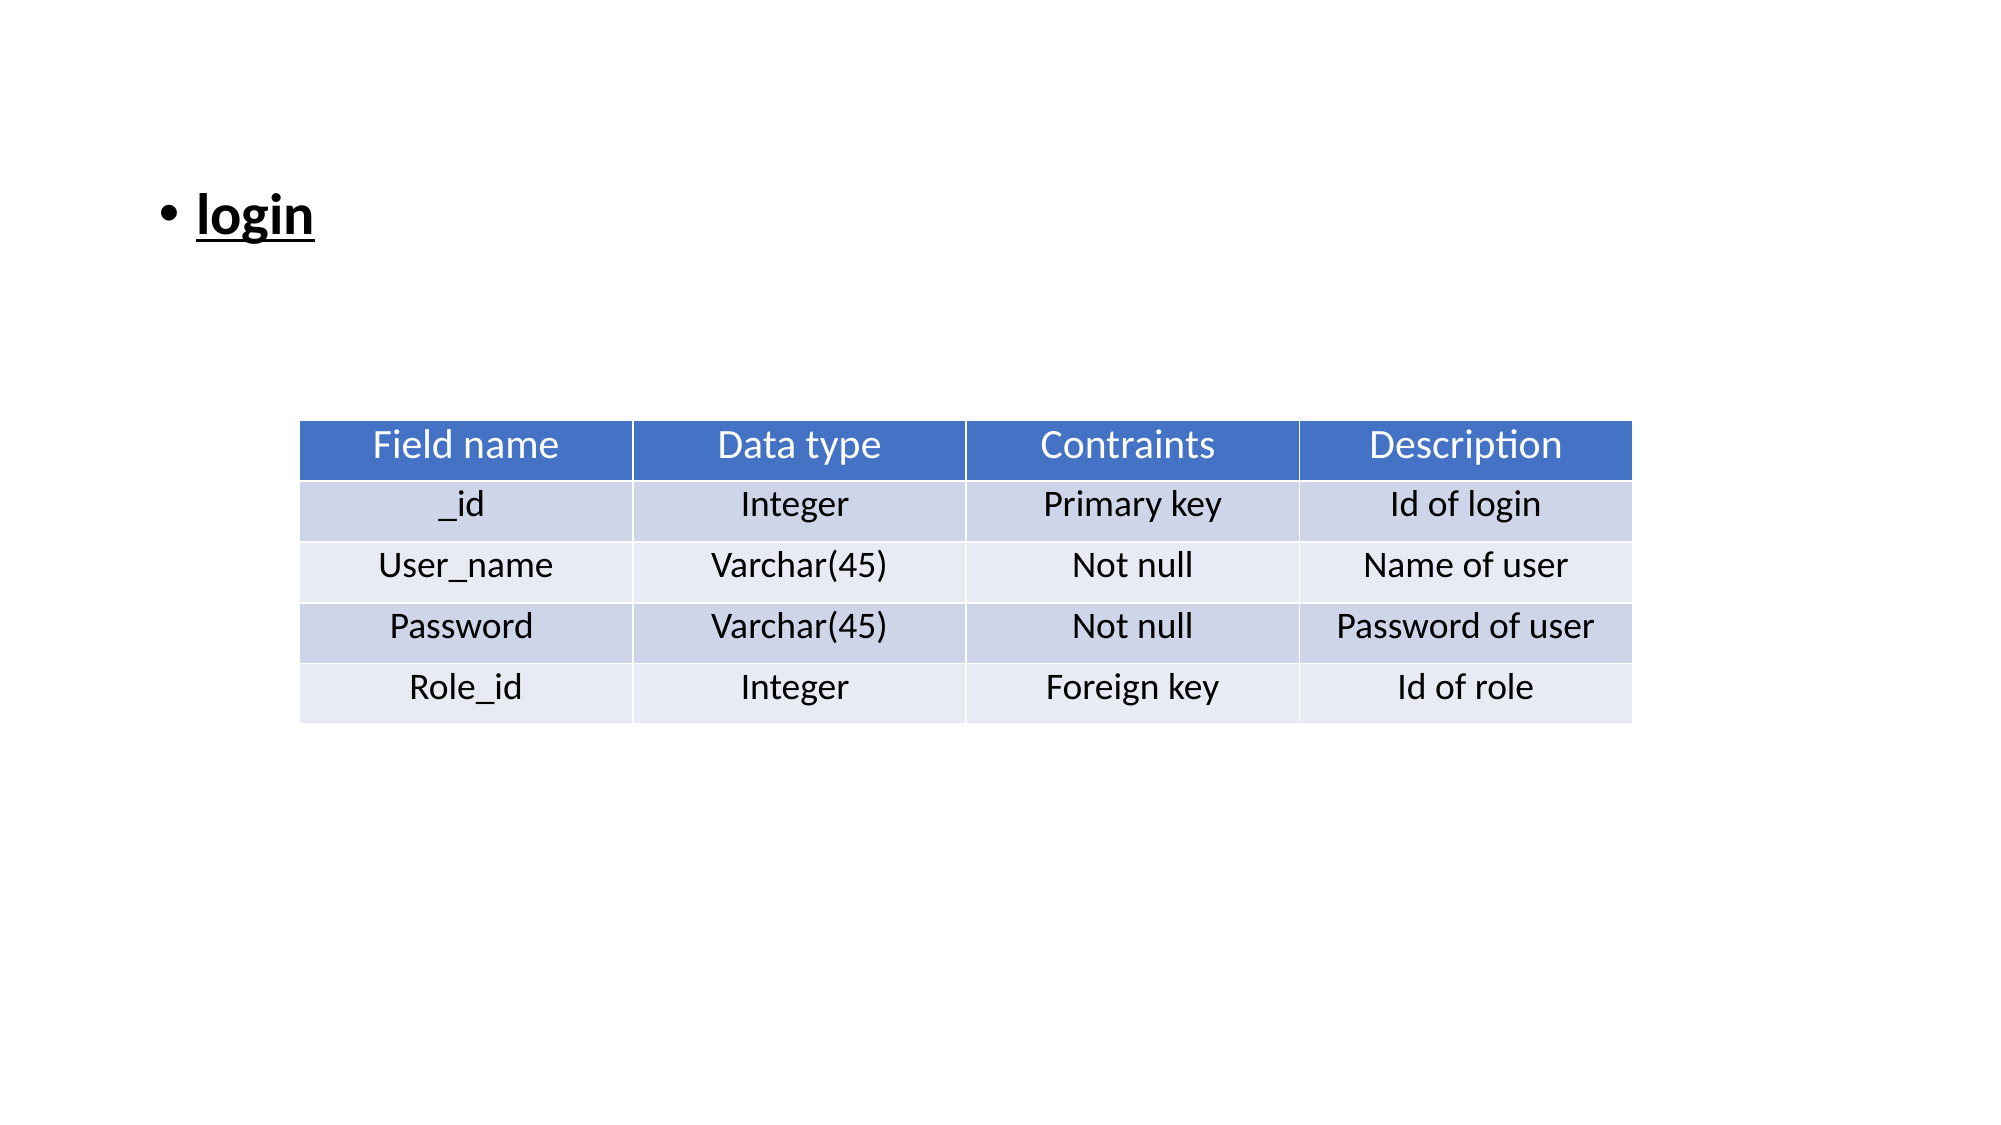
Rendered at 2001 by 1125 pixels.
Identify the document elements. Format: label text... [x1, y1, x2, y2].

table_cell Foreign key [967, 664, 1299, 723]
table_cell Id of role [1300, 664, 1632, 723]
table_cell Role_id [300, 664, 632, 723]
table_cell Varchar(45) [634, 543, 965, 602]
table_cell Password of user [1300, 604, 1632, 663]
table_cell Name of user [1300, 543, 1632, 602]
table_cell Varchar(45) [634, 604, 965, 663]
table_header Contraints [967, 421, 1299, 480]
list login [143, 176, 1869, 891]
table_cell Not null [967, 543, 1299, 602]
table_cell User_name [300, 543, 632, 602]
table_cell _id [300, 482, 632, 541]
table_cell Not null [967, 604, 1299, 663]
table_cell Integer [634, 664, 965, 723]
table_header Description [1300, 421, 1632, 480]
table_cell Id of login [1300, 482, 1632, 541]
table_header Data type [634, 421, 965, 480]
table_cell Primary key [967, 482, 1299, 541]
table_header Field name [300, 421, 632, 480]
table_cell Integer [634, 482, 965, 541]
table_cell Password [300, 604, 632, 663]
